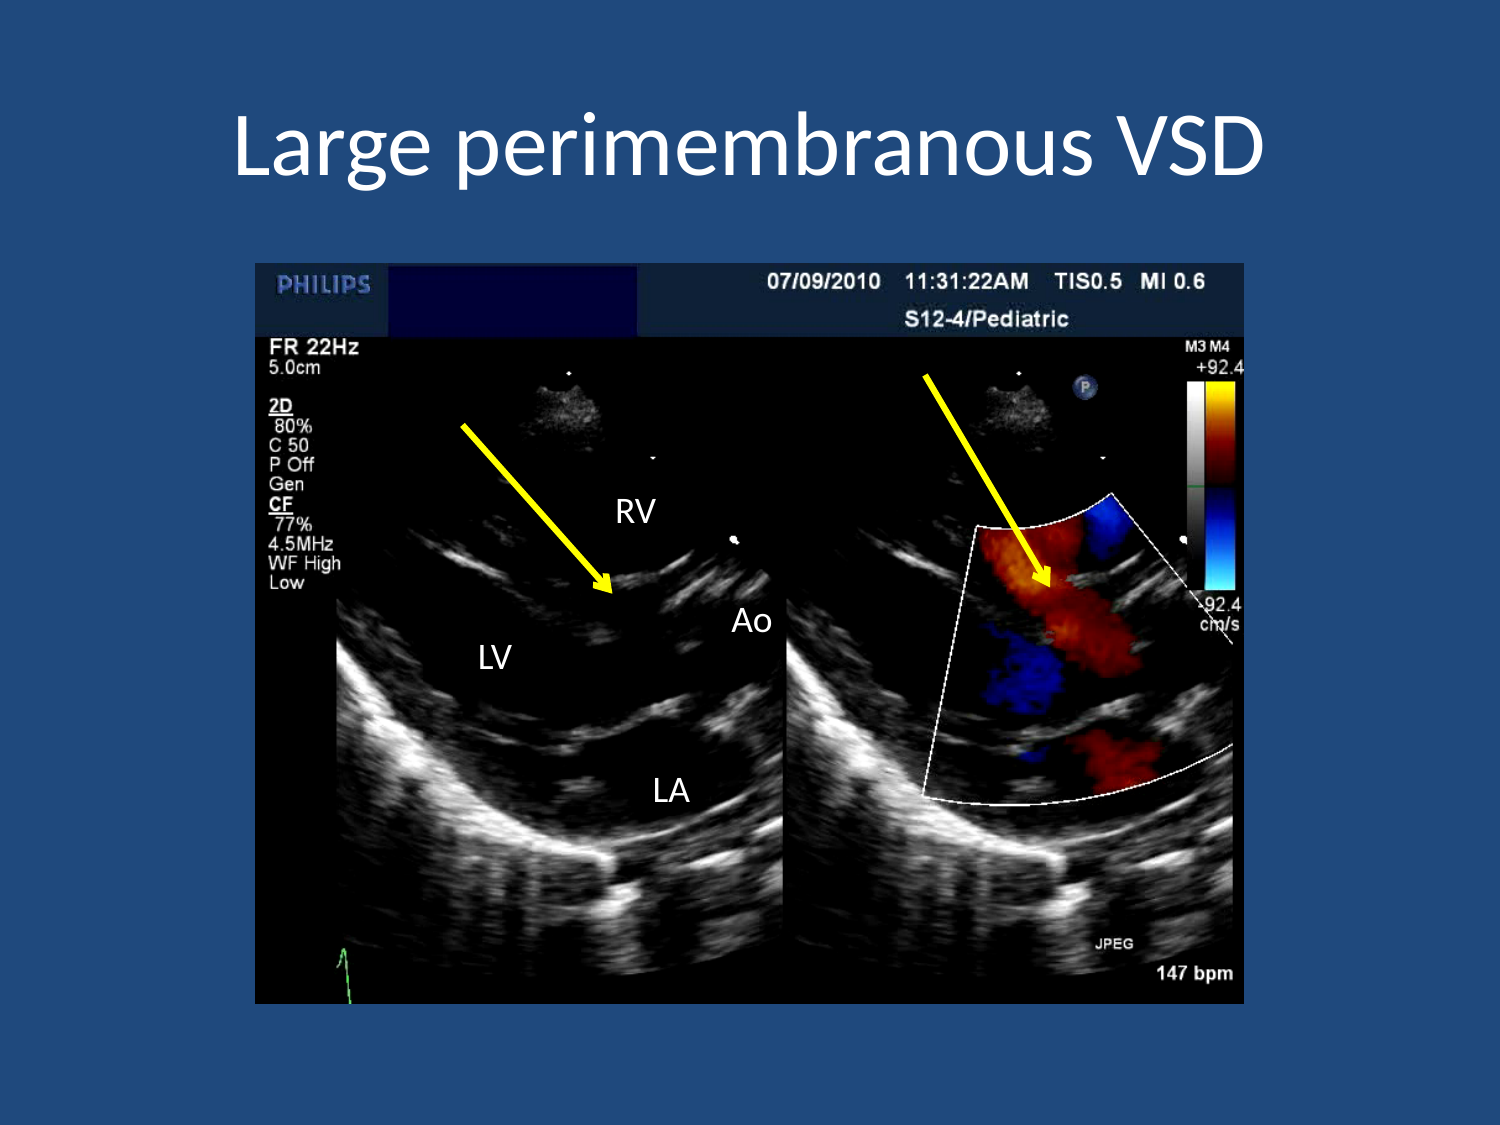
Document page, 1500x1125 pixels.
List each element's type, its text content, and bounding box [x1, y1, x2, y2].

title Large perimembranous VSD [75, 45, 1425, 233]
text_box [924, 374, 1051, 588]
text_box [462, 424, 613, 594]
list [254, 262, 1245, 1006]
